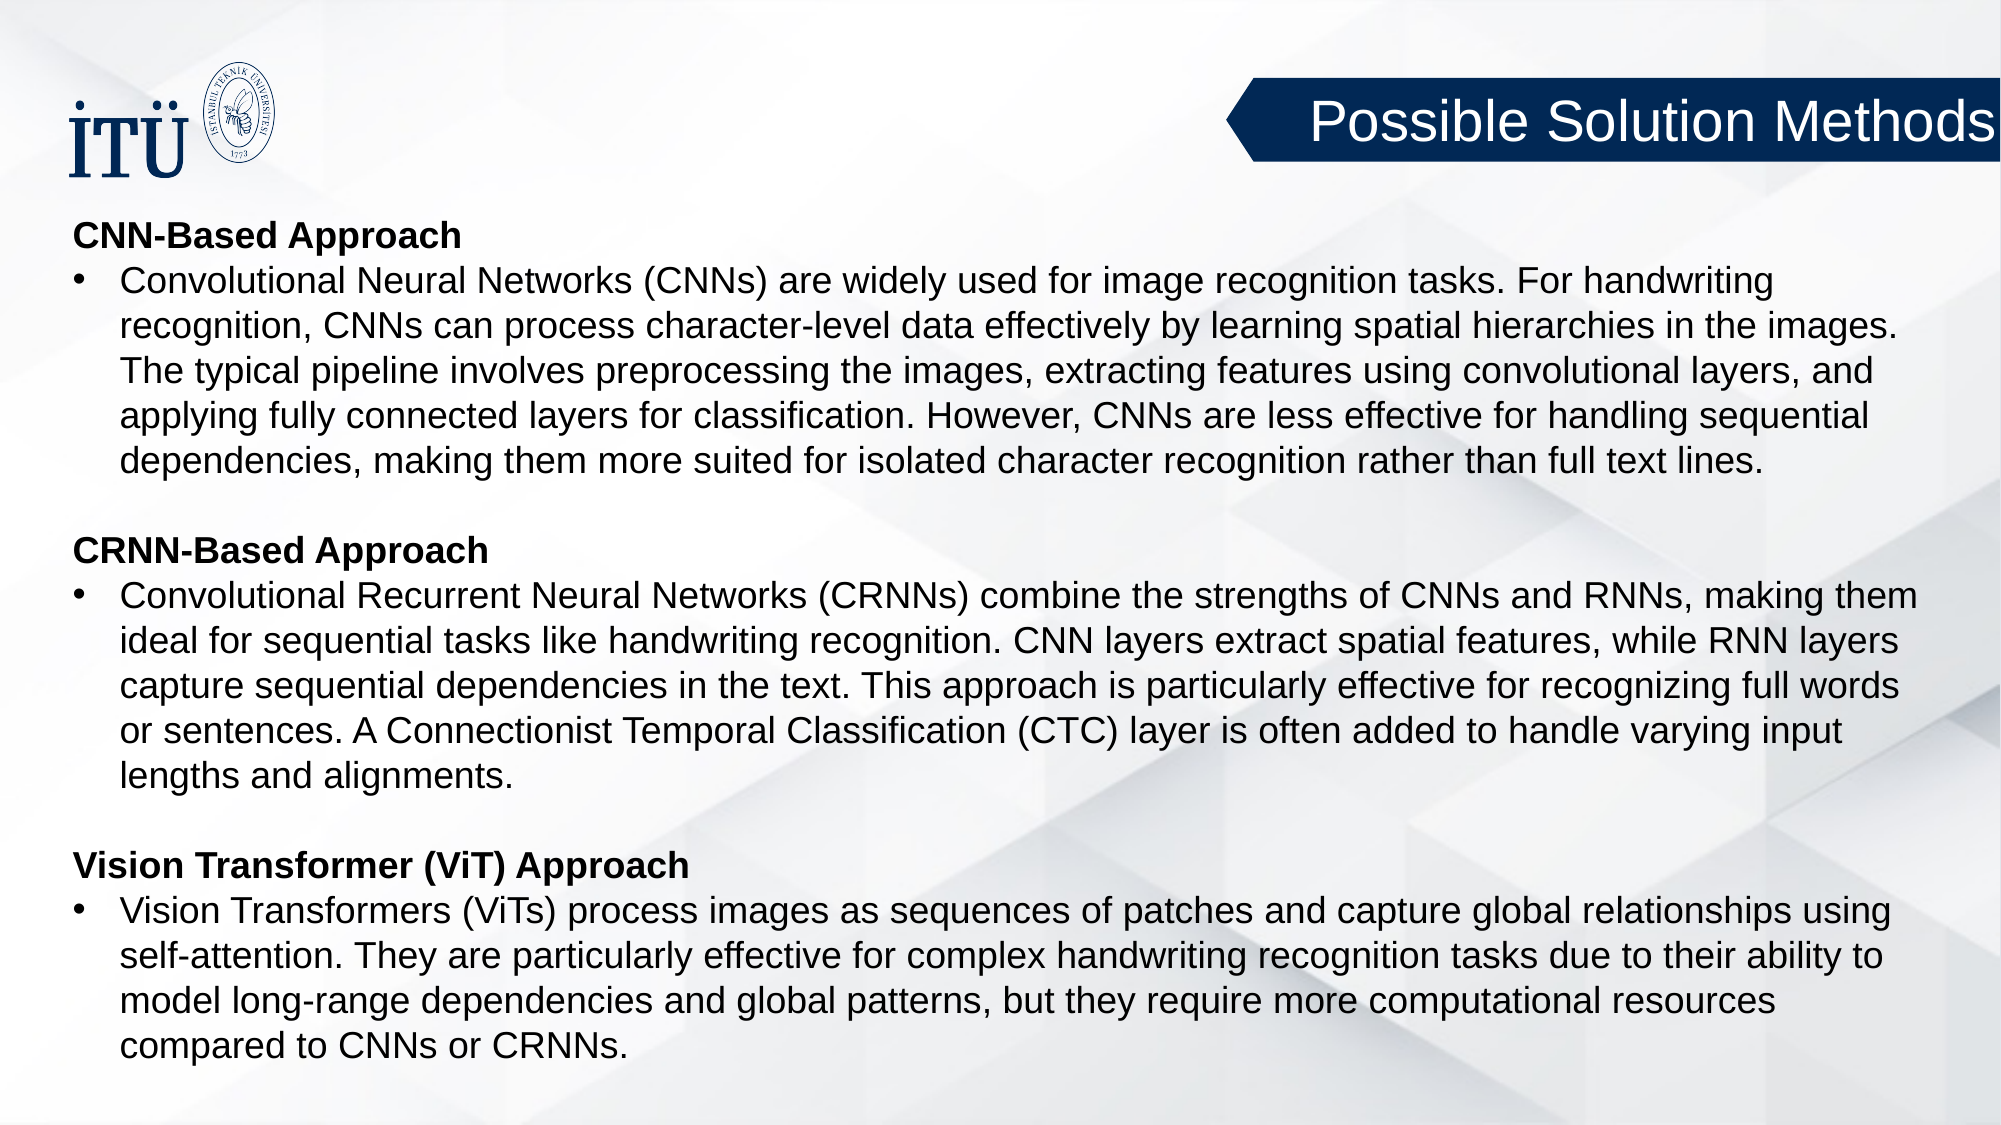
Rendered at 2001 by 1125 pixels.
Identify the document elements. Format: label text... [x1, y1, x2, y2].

picture [0, 0, 2001, 1125]
text_box Possible Solution Methods [1294, 75, 2000, 161]
text_box CNN-Based Approach Convolutional Neural Networks (CNNs) are widely used for image recognition tasks. For handwriting recognition, CNNs can process character-level data effectively by learning spatial hierarchies in the images. The typical pipeline involves preprocessing the images, extracting features using convolutional layers, and applying fully connected layers for classification. However, CNNs are less effective for handling sequential dependencies, making them more suited for isolated character recognition rather than full text lines. CRNN-Based Approach Convolutional Recurrent Neural Networks (CRNNs) combine the strengths of CNNs and RNNs, making them ideal for sequential tasks like handwriting recognition. CNN layers extract spatial features, while RNN layers capture sequential dependencies in the text. This approach is particularly effective for recognizing full words or sentences. A Connectionist Temporal Classification (CTC) layer is often added to handle varying input lengths and alignments. Vision Transformer (ViT) Approach Vision Transformers (ViTs) process images as sequences of patches and capture global relationships using self-attention. They are particularly effective for complex handwriting recognition tasks due to their ability to model long-range dependencies and global patterns, but they require more computational resources compared to CNNs or CRNNs. [57, 203, 1942, 1074]
